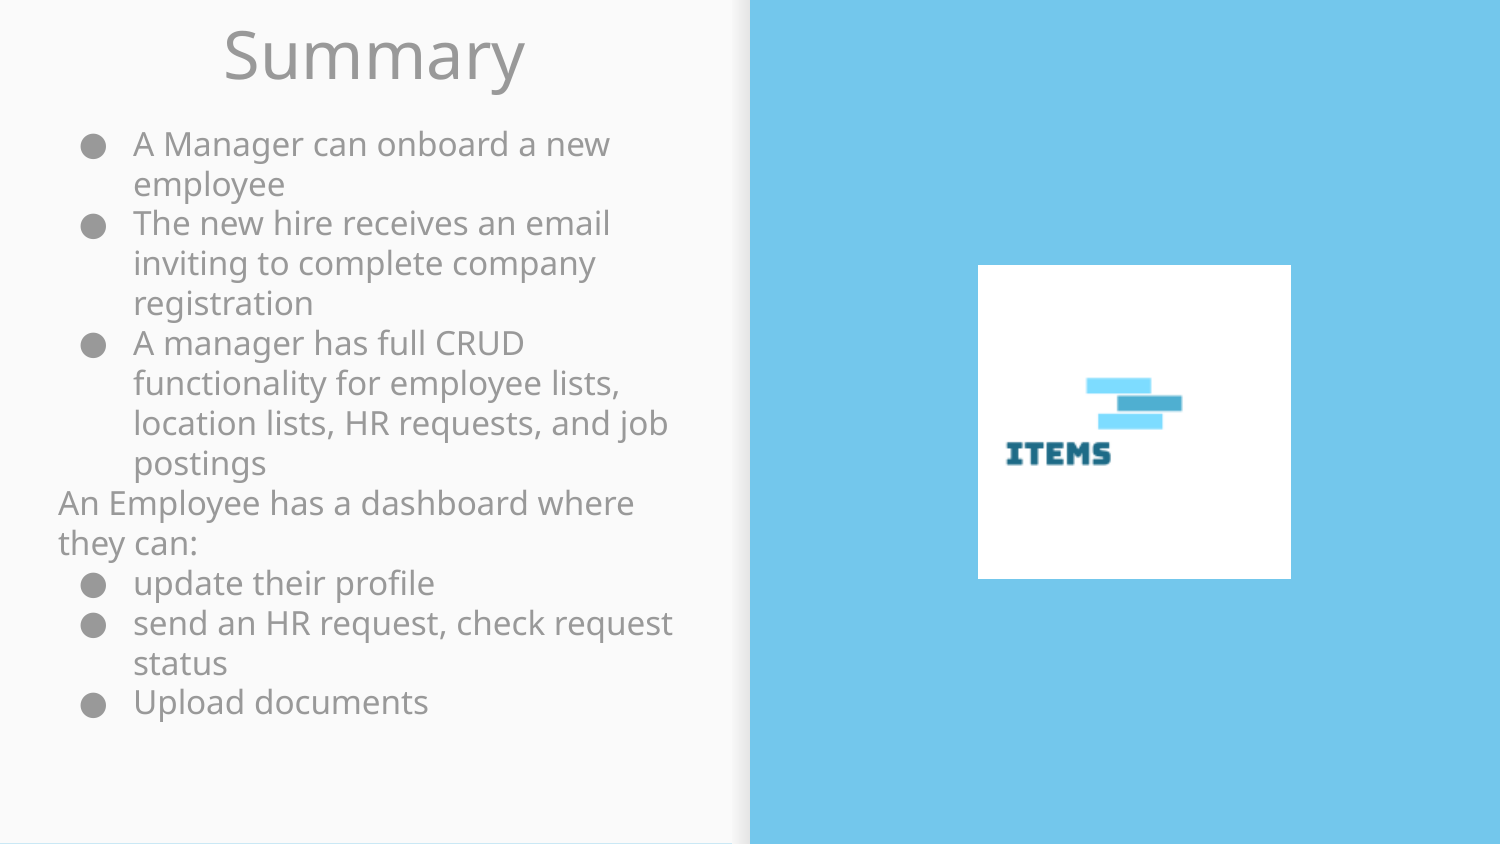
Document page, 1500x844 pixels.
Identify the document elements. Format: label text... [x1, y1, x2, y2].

picture [978, 265, 1292, 579]
subtitle A Manager can onboard a new employee The new hire receives an email inviting to complete company registration A manager has full CRUD functionality for employee lists, location lists, HR requests, and job postings An Employee has a dashboard where they can: update their profile send an HR request, check request status Upload documents [43, 107, 707, 828]
title Summary [108, 9, 642, 107]
